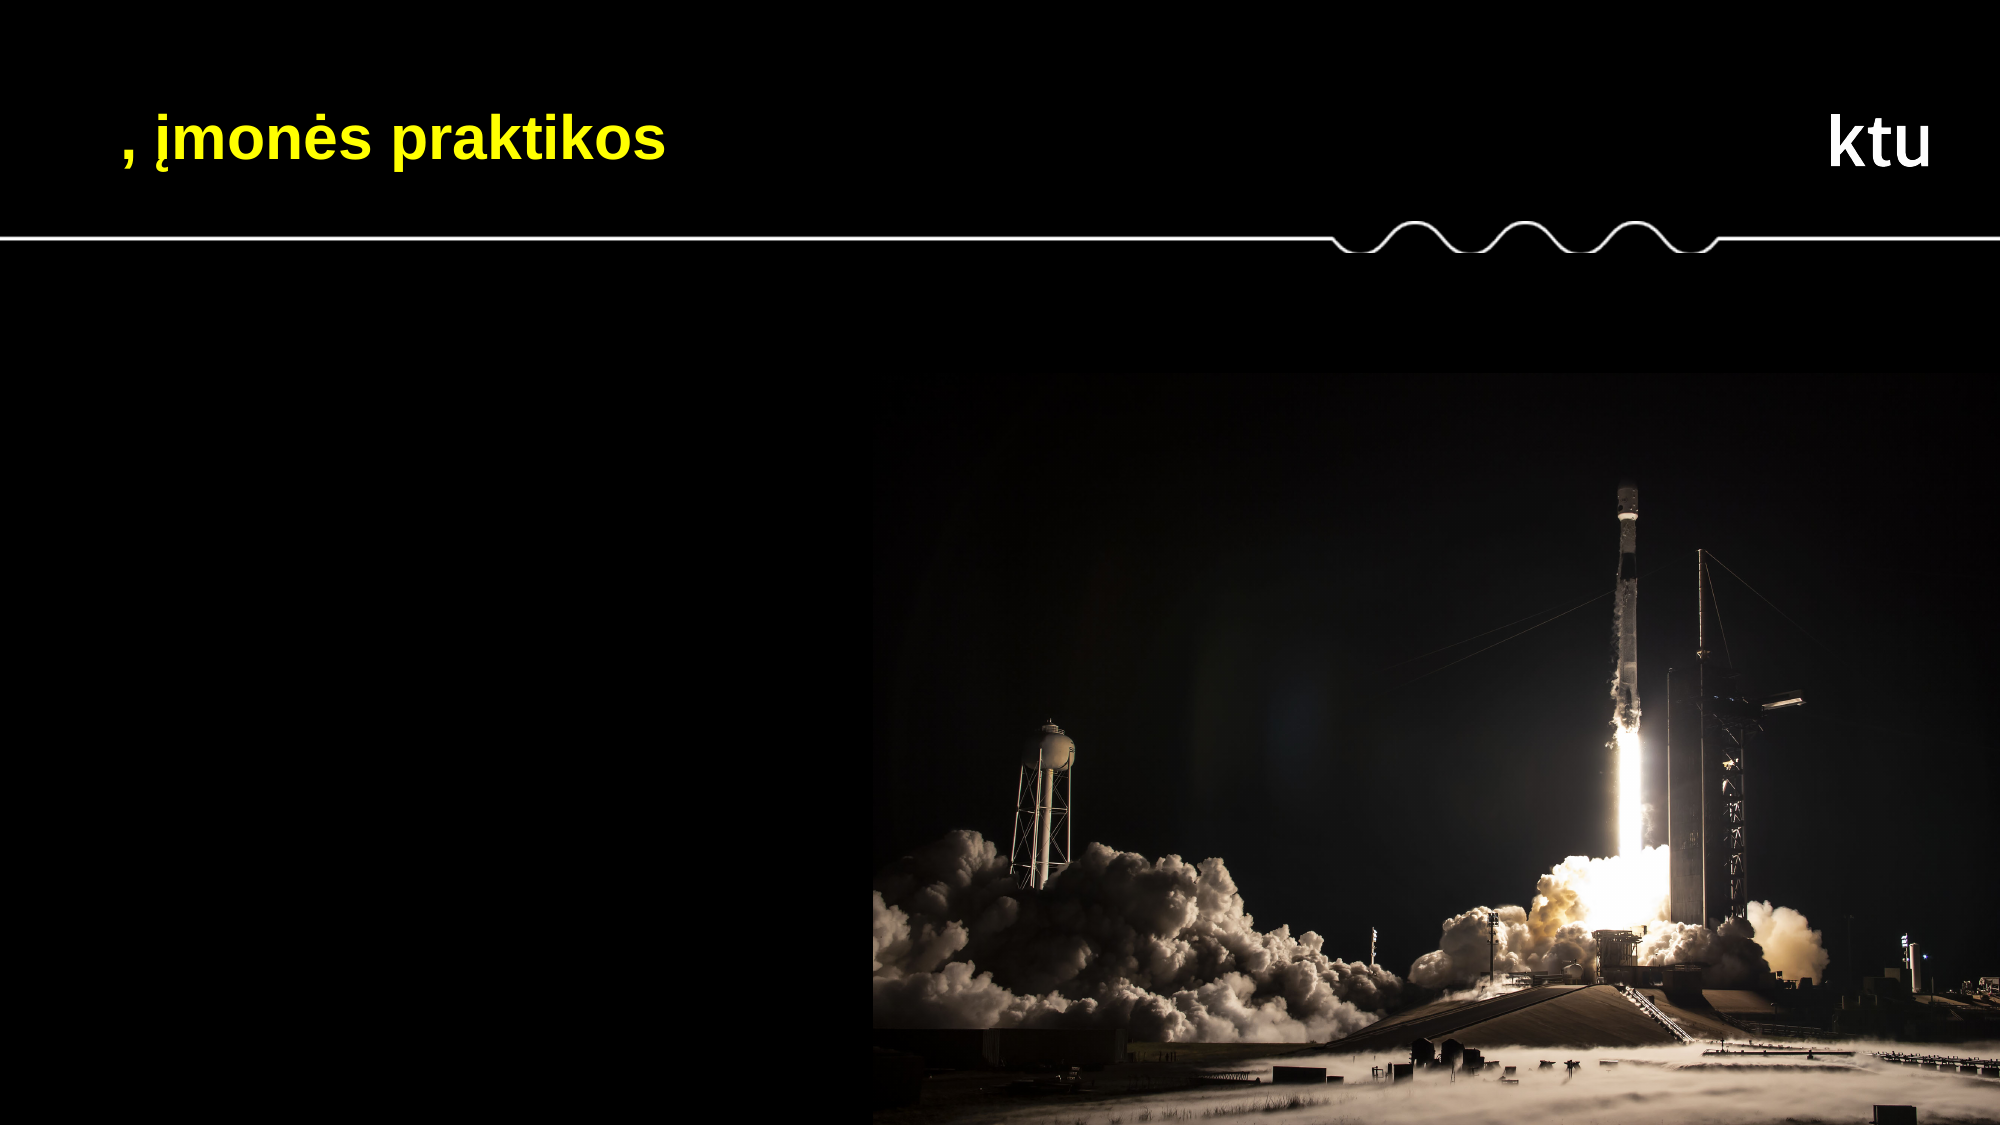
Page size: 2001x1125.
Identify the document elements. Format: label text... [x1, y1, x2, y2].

picture [873, 373, 2000, 1125]
list , įmonės praktikos [105, 98, 1579, 183]
